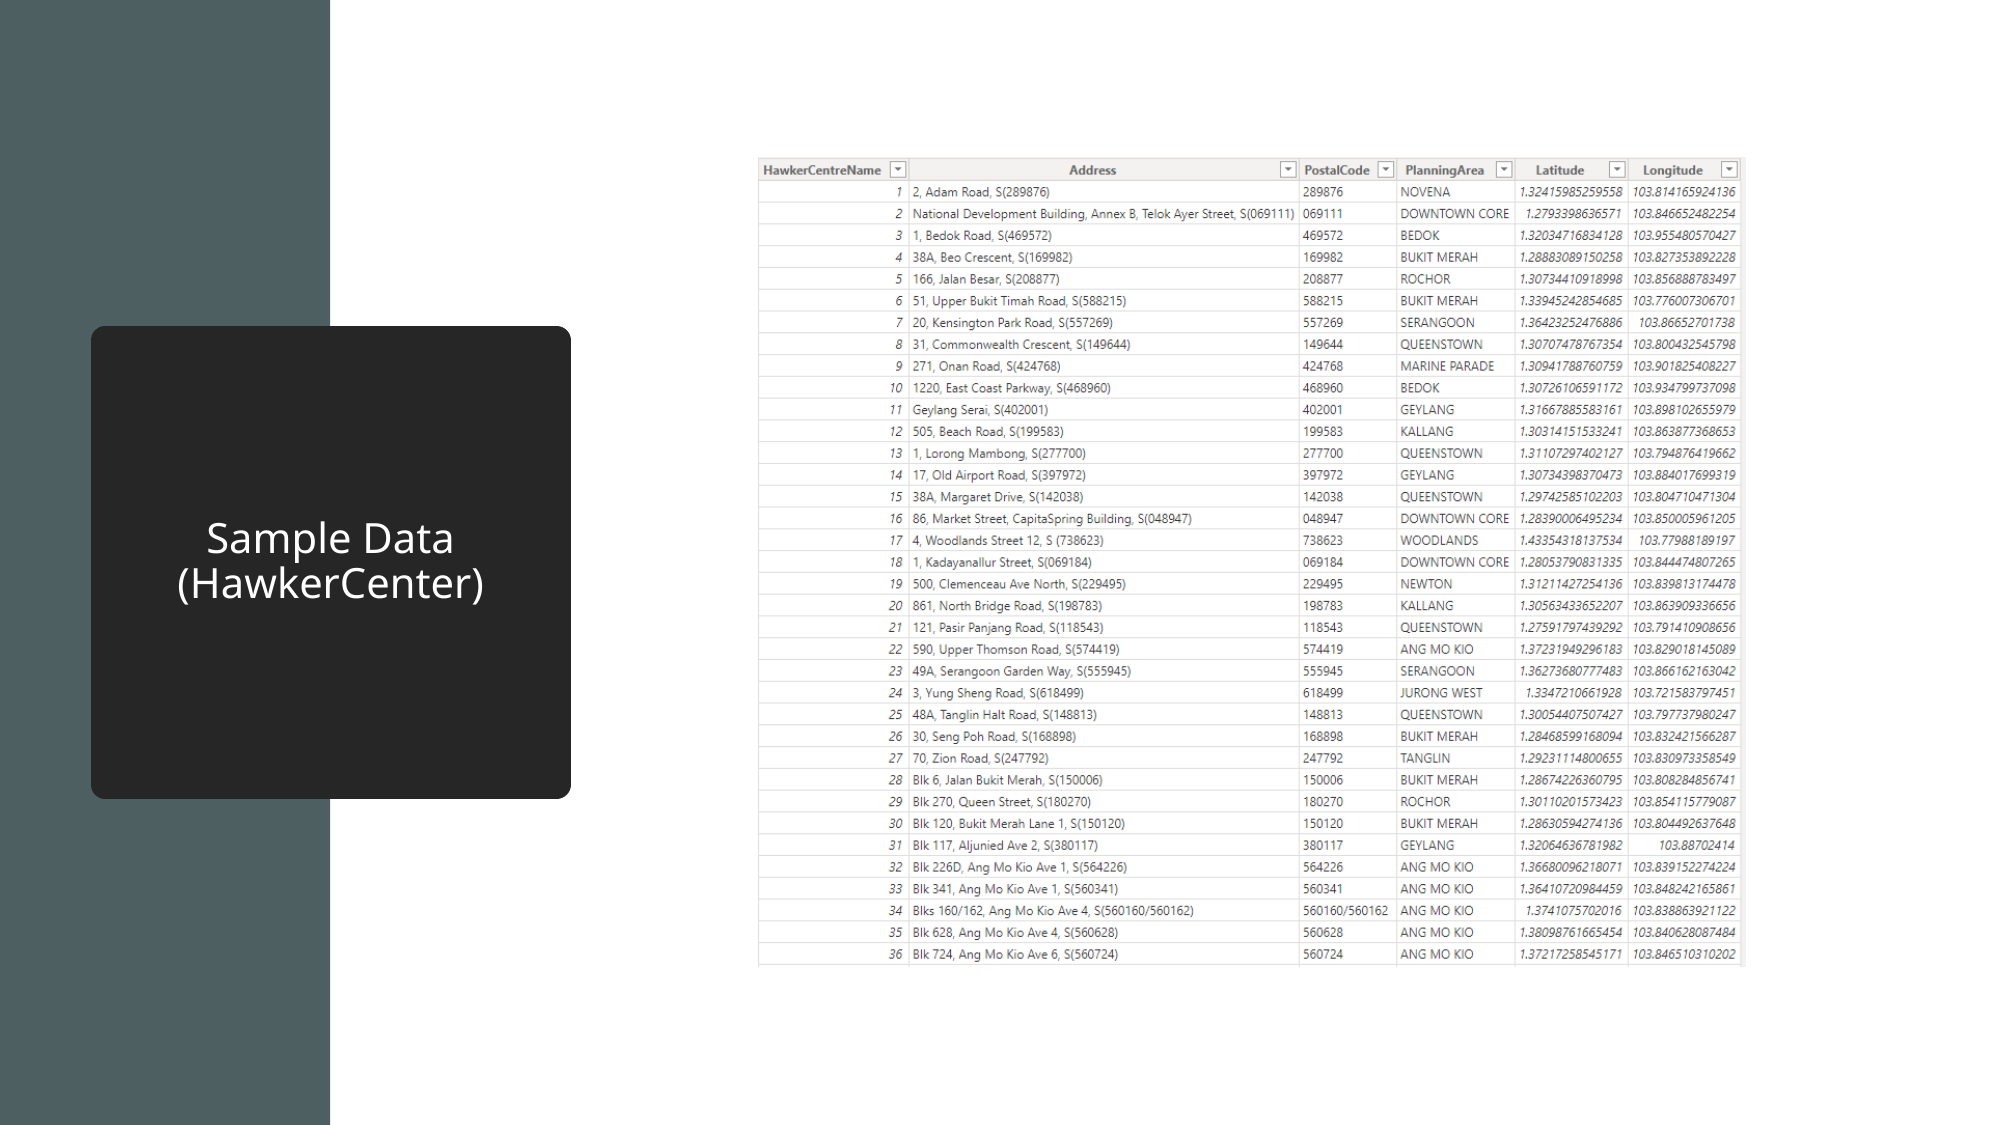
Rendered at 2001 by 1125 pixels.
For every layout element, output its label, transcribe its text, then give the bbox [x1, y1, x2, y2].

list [758, 157, 1746, 967]
text_box [0, 0, 331, 1125]
text_box [331, 0, 2000, 1125]
title Sample Data (HawkerCenter) [105, 340, 557, 785]
